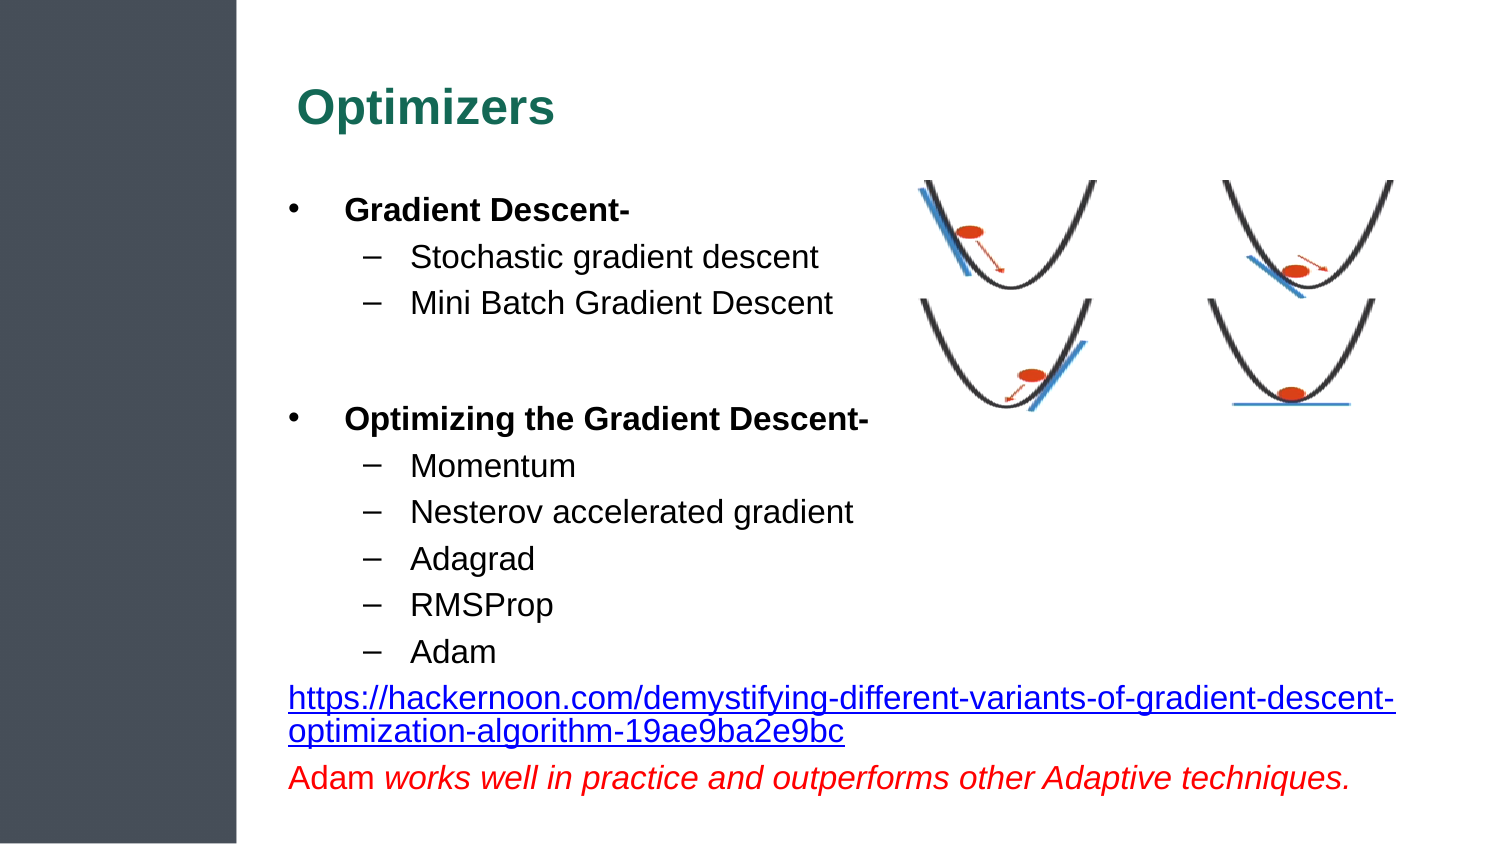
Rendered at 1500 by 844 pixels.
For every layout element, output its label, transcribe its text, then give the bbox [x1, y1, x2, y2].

picture [0, 0, 1500, 844]
list Gradient Descent- Stochastic gradient descent Mini Batch Gradient Descent Optimizing the Gradient Descent- Momentum Nesterov accelerated gradient Adagrad RMSProp Adam https://hackernoon.com/demystifying-different-variants-of-gradient-descent-optimization-algorithm-19ae9ba2e9bc Adam works well in practice and outperforms other Adaptive techniques. [273, 180, 1417, 775]
title Optimizers [281, 33, 1425, 175]
